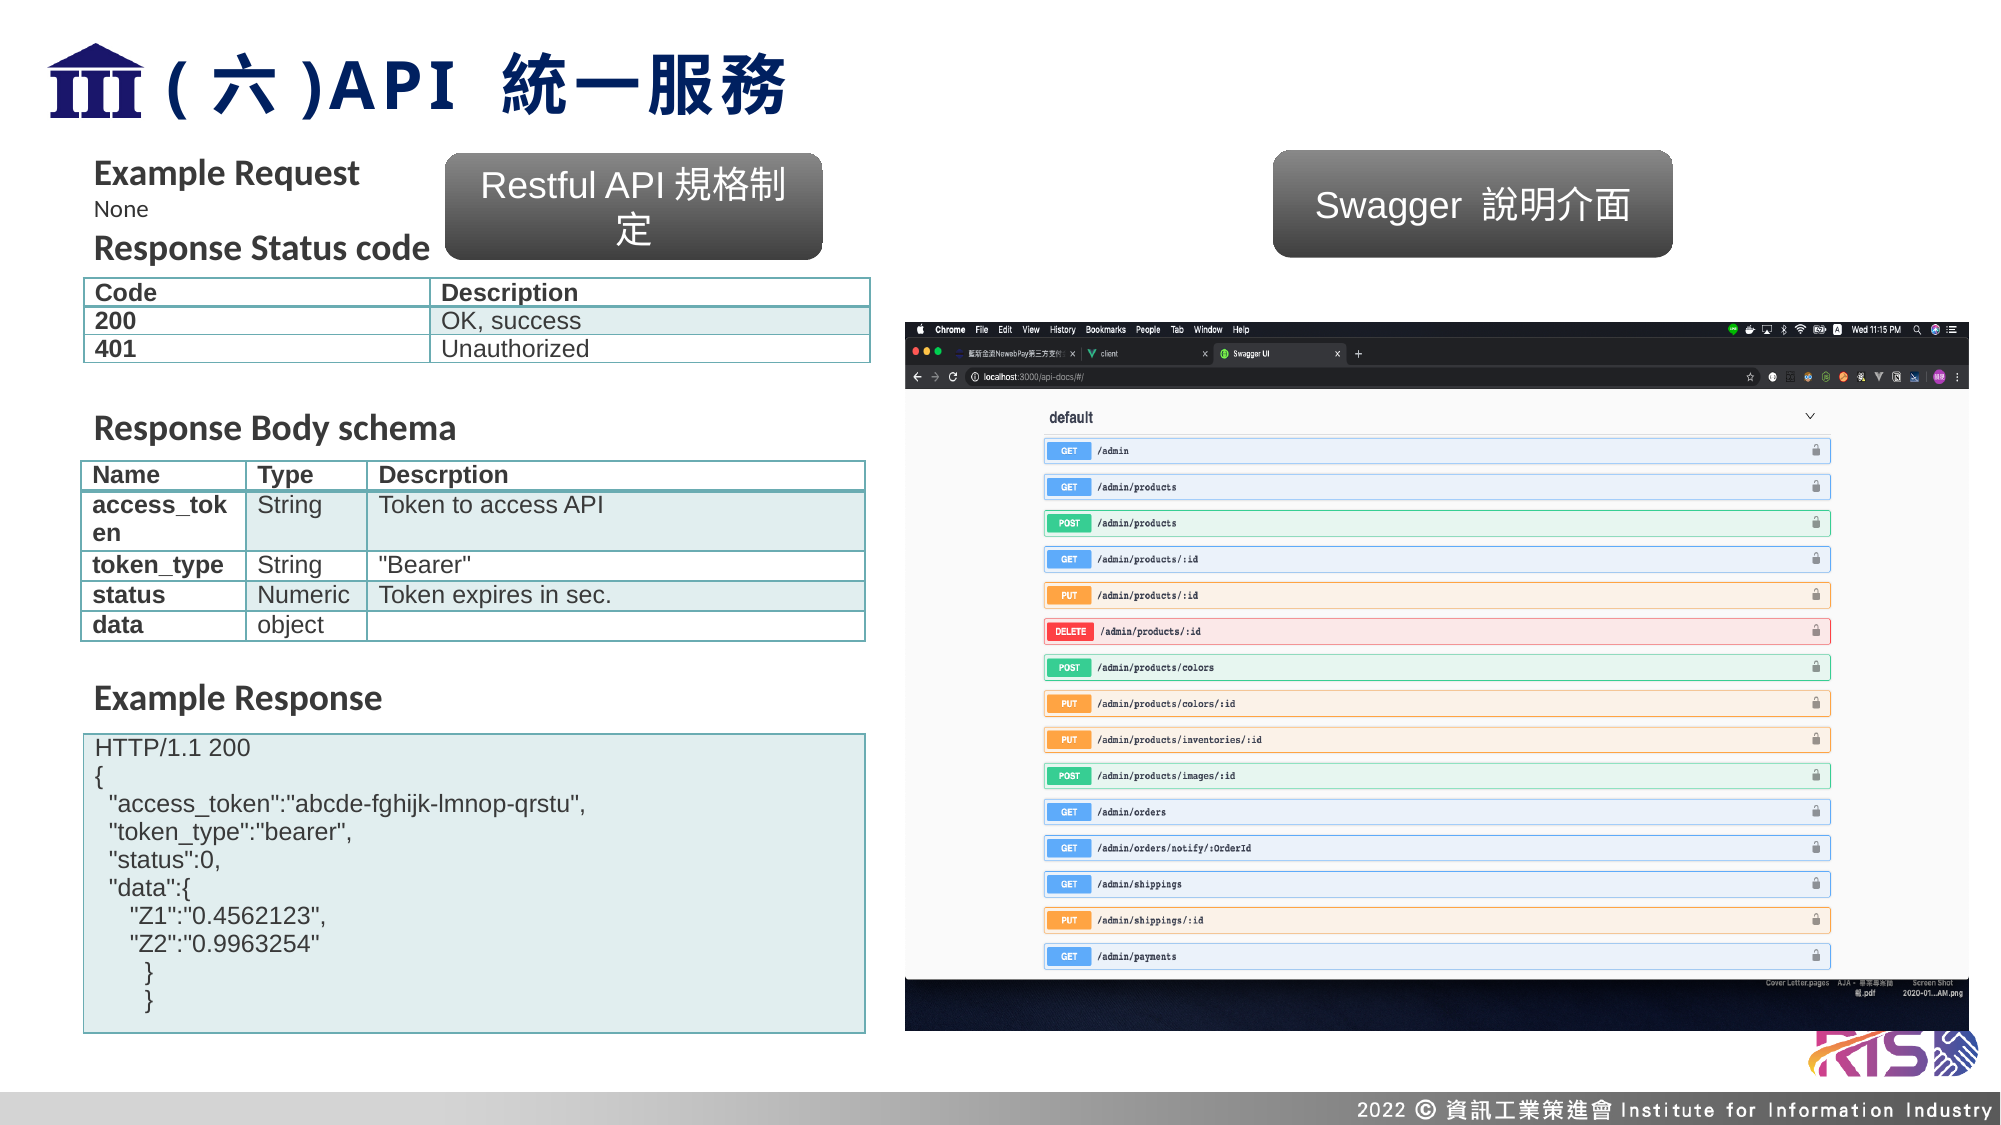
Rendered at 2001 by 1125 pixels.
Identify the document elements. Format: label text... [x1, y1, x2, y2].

table_cell data [82, 612, 245, 640]
table_cell String [247, 552, 366, 580]
table_cell Numeric [247, 582, 366, 610]
table_cell object [247, 612, 366, 640]
table_cell access_token [82, 493, 245, 550]
table_header HTTP/1.1 200 { "access_token":"abcde-fghijk-lmnop-qrstu", "token_type":"bearer", "status":0, "data":{ "Z1":"0.4562123", "Z2":"0.9963254" } } [84, 735, 864, 1032]
table_header Type [247, 462, 366, 489]
table_cell Token to access API [368, 493, 864, 550]
table_cell String [247, 493, 366, 550]
title (六)API 統一服務 [125, 16, 1871, 143]
table_cell [368, 612, 864, 640]
picture [0, 0, 2001, 1125]
table_cell status [82, 582, 245, 610]
text_box Restful API規格制定 [444, 152, 823, 261]
table_header Name [82, 462, 245, 489]
table_header Descrption [368, 462, 864, 489]
table_cell Token expires in sec. [368, 582, 864, 610]
table_cell "Bearer" [368, 552, 864, 580]
text_box Swagger 說明介面 [1273, 150, 1674, 258]
table_cell token_type [82, 552, 245, 580]
text_box Example Request None Response Status code Response Body schema Example Response [78, 140, 1064, 771]
